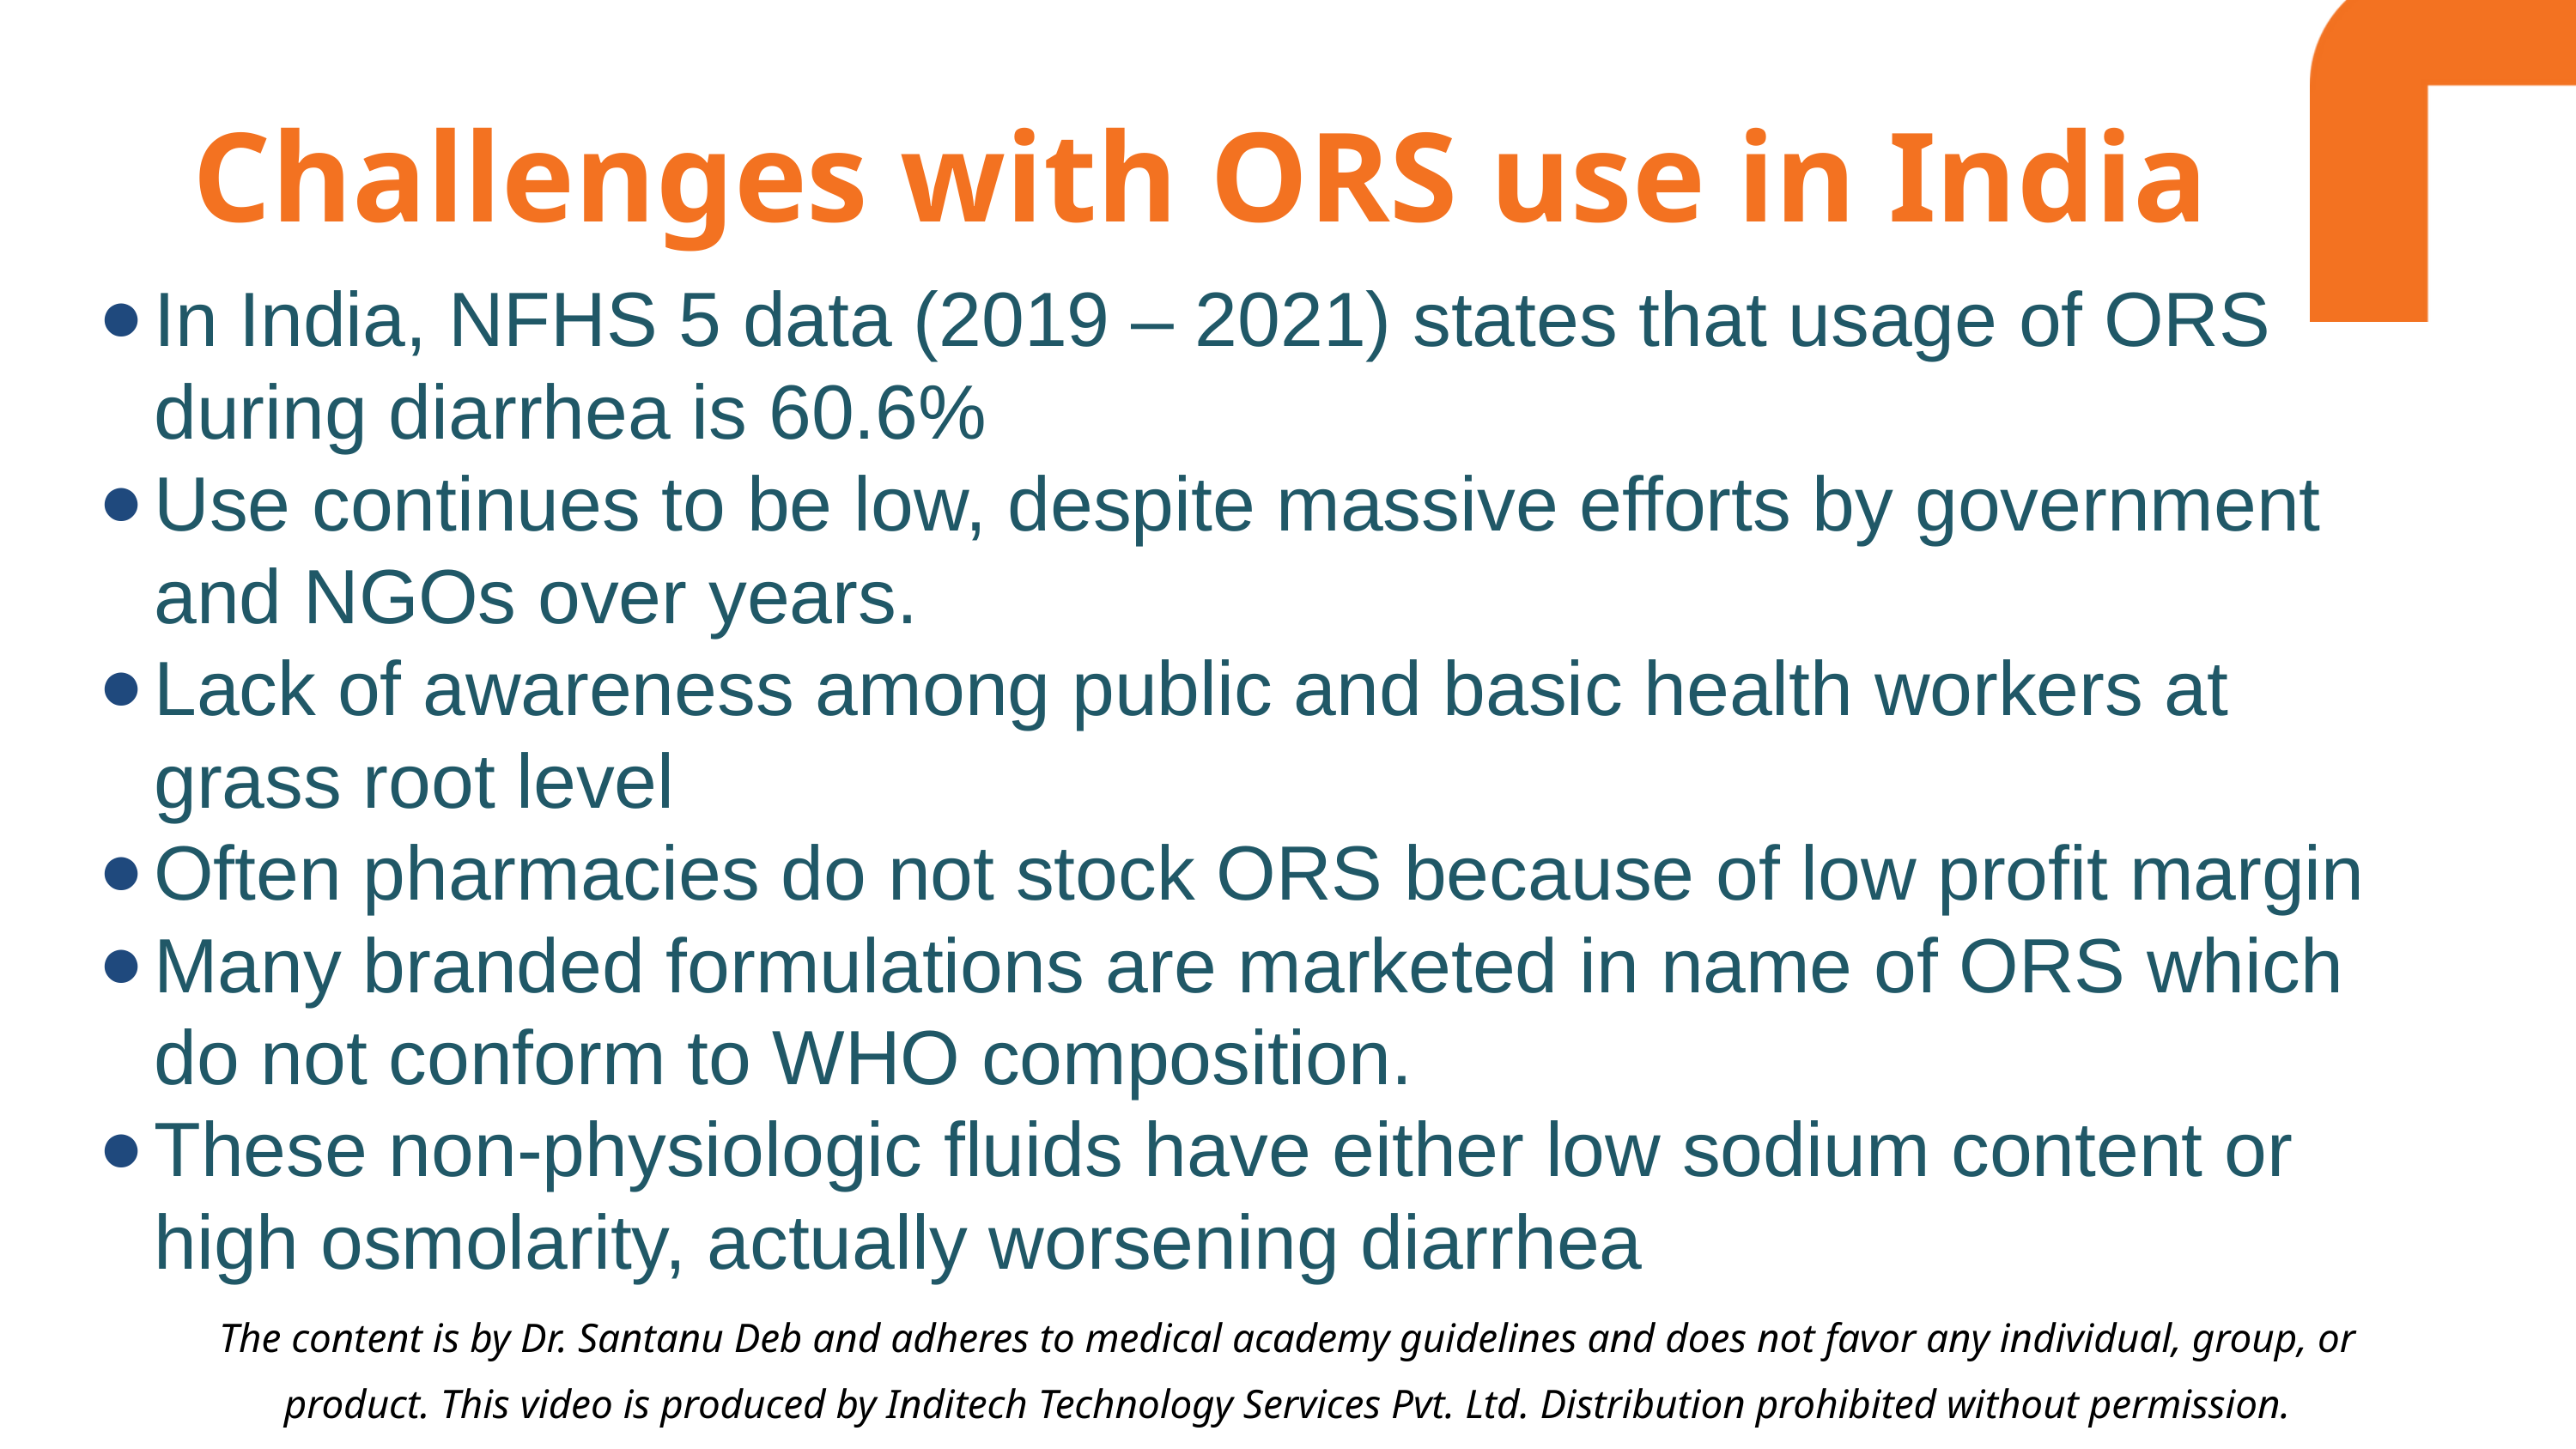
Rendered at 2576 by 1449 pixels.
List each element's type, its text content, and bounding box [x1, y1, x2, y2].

text_box In India, NFHS 5 data (2019 – 2021) states that usage of ORS during diarrhea is 60.6% Use continues to be low, despite massive efforts by government and NGOs over years. Lack of awareness among public and basic health workers at grass root level Often pharmacies do not stock ORS because of low profit margin Many branded formulations are marketed in name of ORS which do not conform to WHO composition. These non-physiologic fluids have either low sodium content or high osmolarity, actually worsening diarrhea [76, 256, 2434, 1298]
text_box Challenges with ORS use in India [145, 43, 2257, 247]
text_box [2310, 0, 2576, 322]
text_box The content is by Dr. Santanu Deb and adheres to medical academy guidelines and does not favor any individual, group, or product. This video is produced by Inditech Technology Services Pvt. Ltd. Distribution prohibited without permission. [218, 1298, 2358, 1427]
